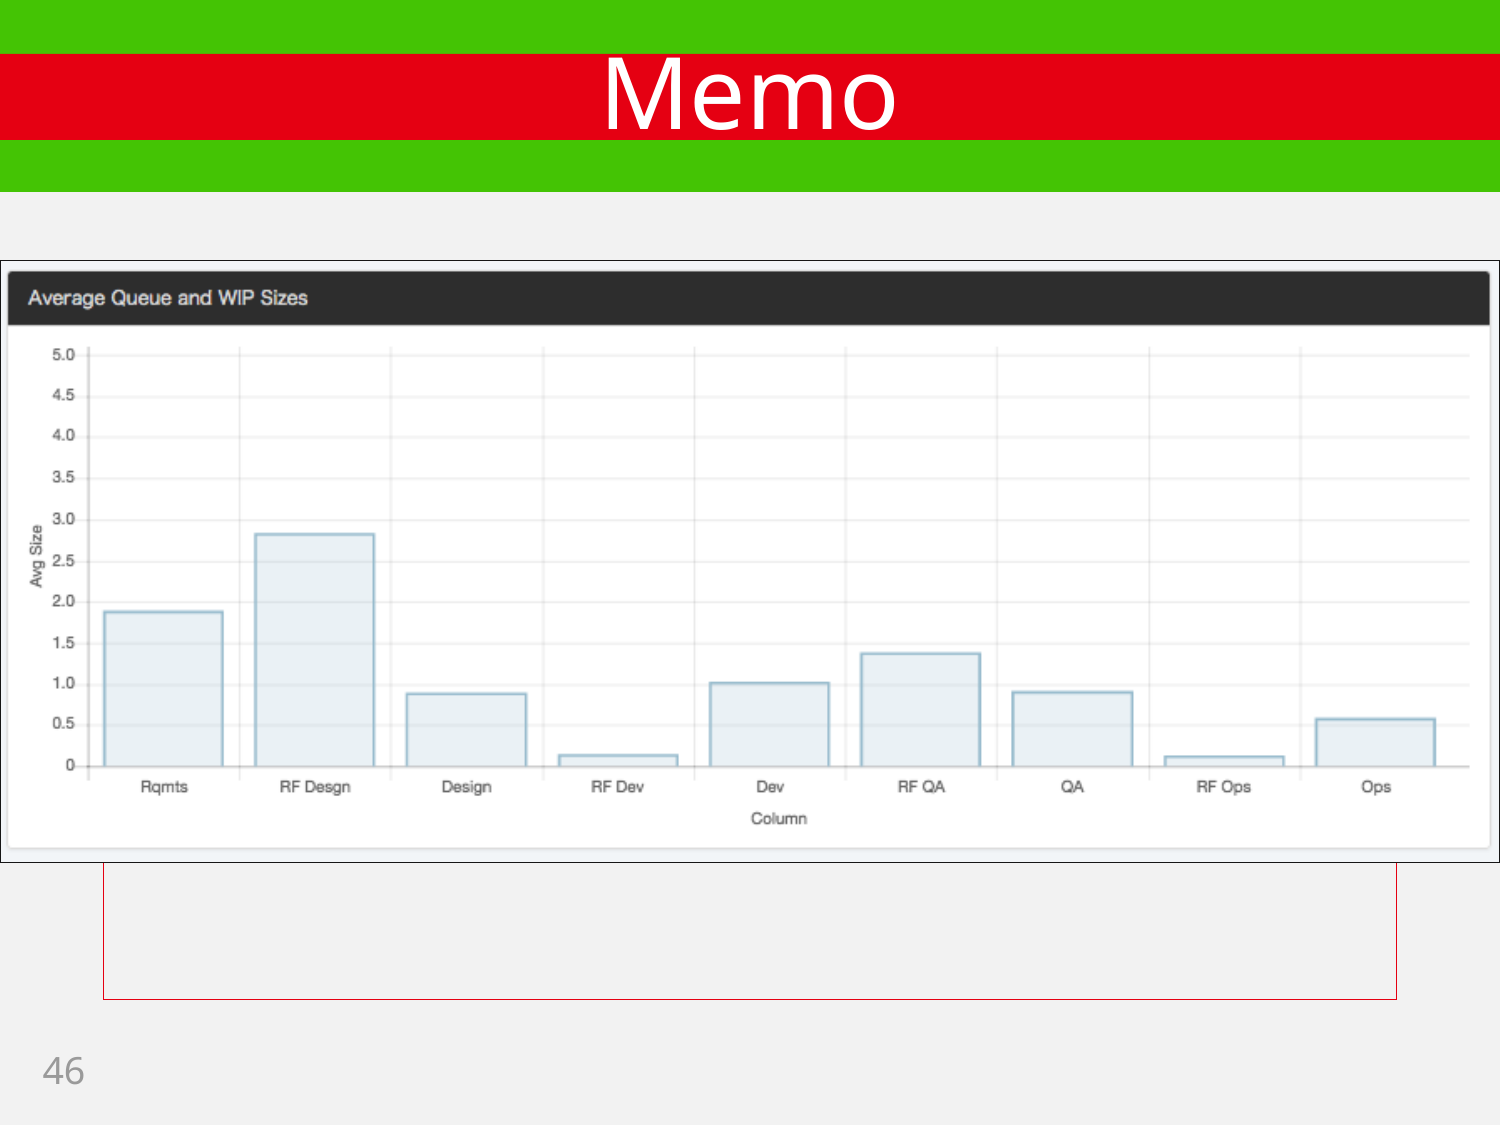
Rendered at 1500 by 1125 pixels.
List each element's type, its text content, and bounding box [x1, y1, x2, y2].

list Docker + Kubernetes? メトリクス？ [103, 863, 1397, 1000]
picture [0, 260, 1500, 863]
title Memo [0, 53, 1500, 140]
slide_number 46 [27, 1042, 146, 1102]
